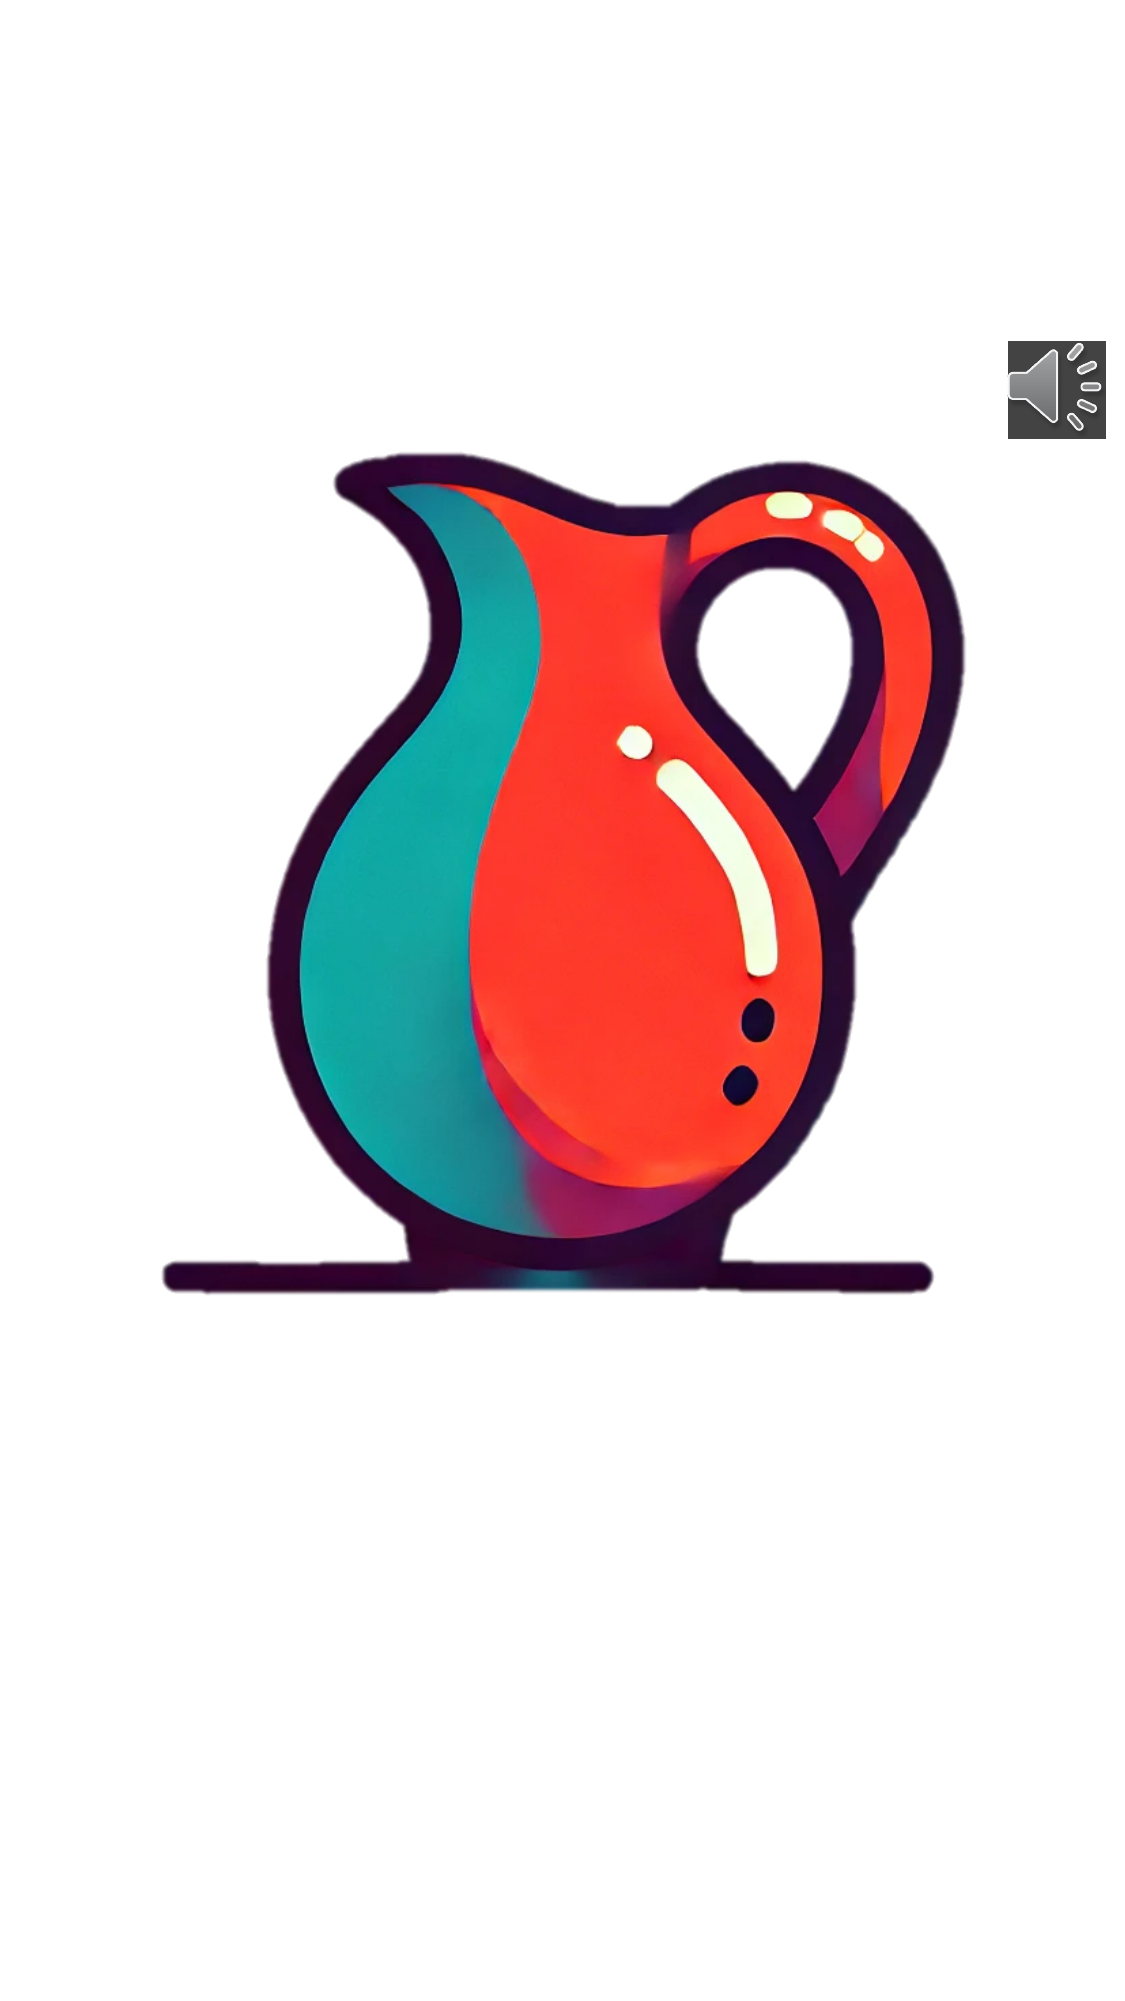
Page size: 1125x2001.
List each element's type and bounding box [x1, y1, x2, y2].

picture [0, 256, 1125, 1649]
